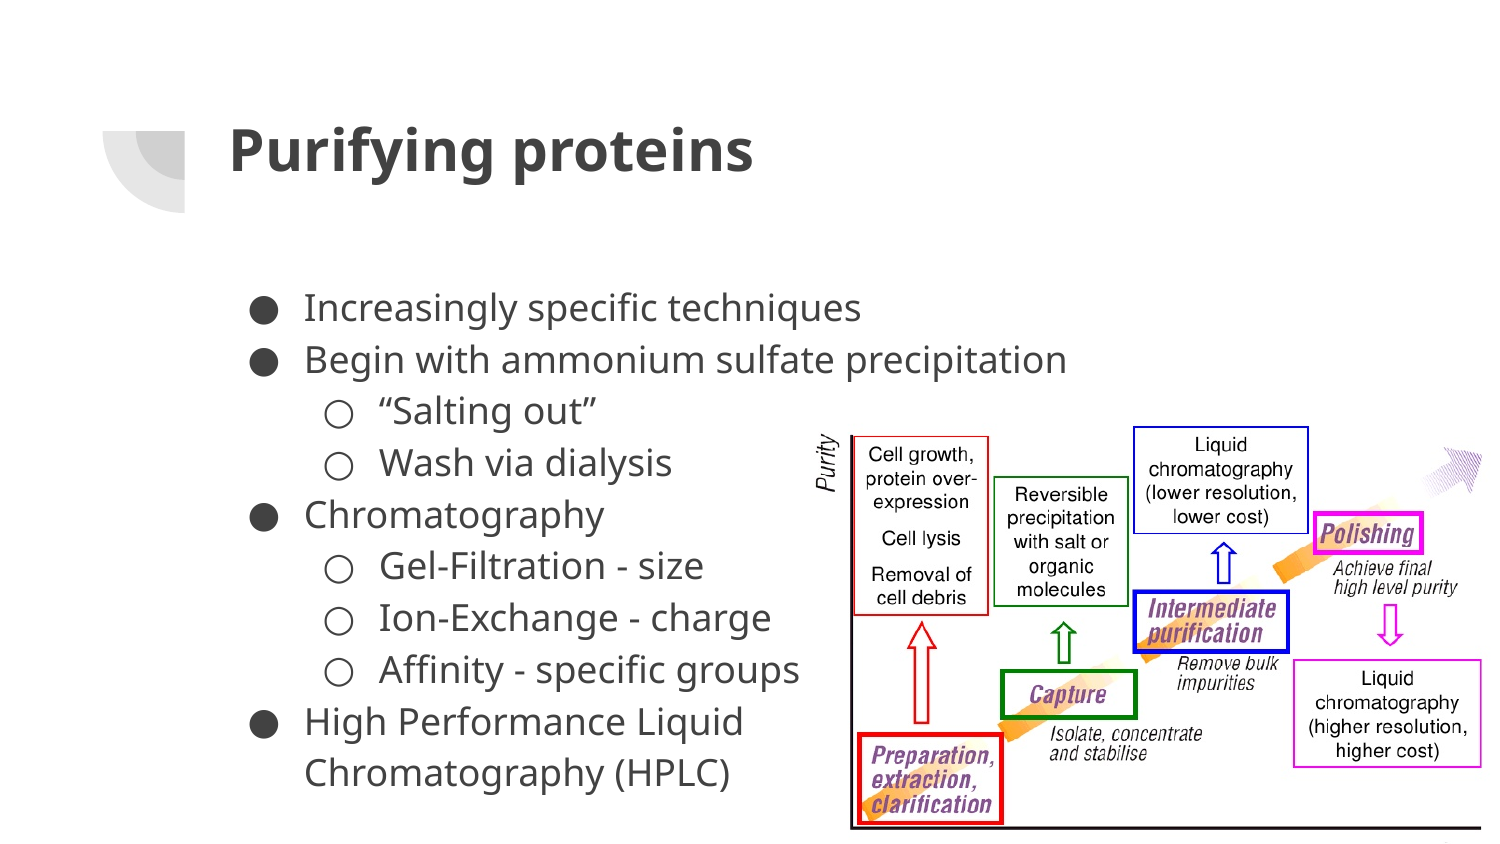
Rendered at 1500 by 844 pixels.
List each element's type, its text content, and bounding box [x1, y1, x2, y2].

picture [806, 402, 1500, 844]
list Increasingly specific techniques Begin with ammonium sulfate precipitation “Salting out” Wash via dialysis Chromatography Gel-Filtration - size Ion-Exchange - charge Affinity - specific groups High Performance Liquid Chromatography (HPLC) [213, 262, 1368, 744]
title Purifying proteins [213, 98, 1368, 262]
